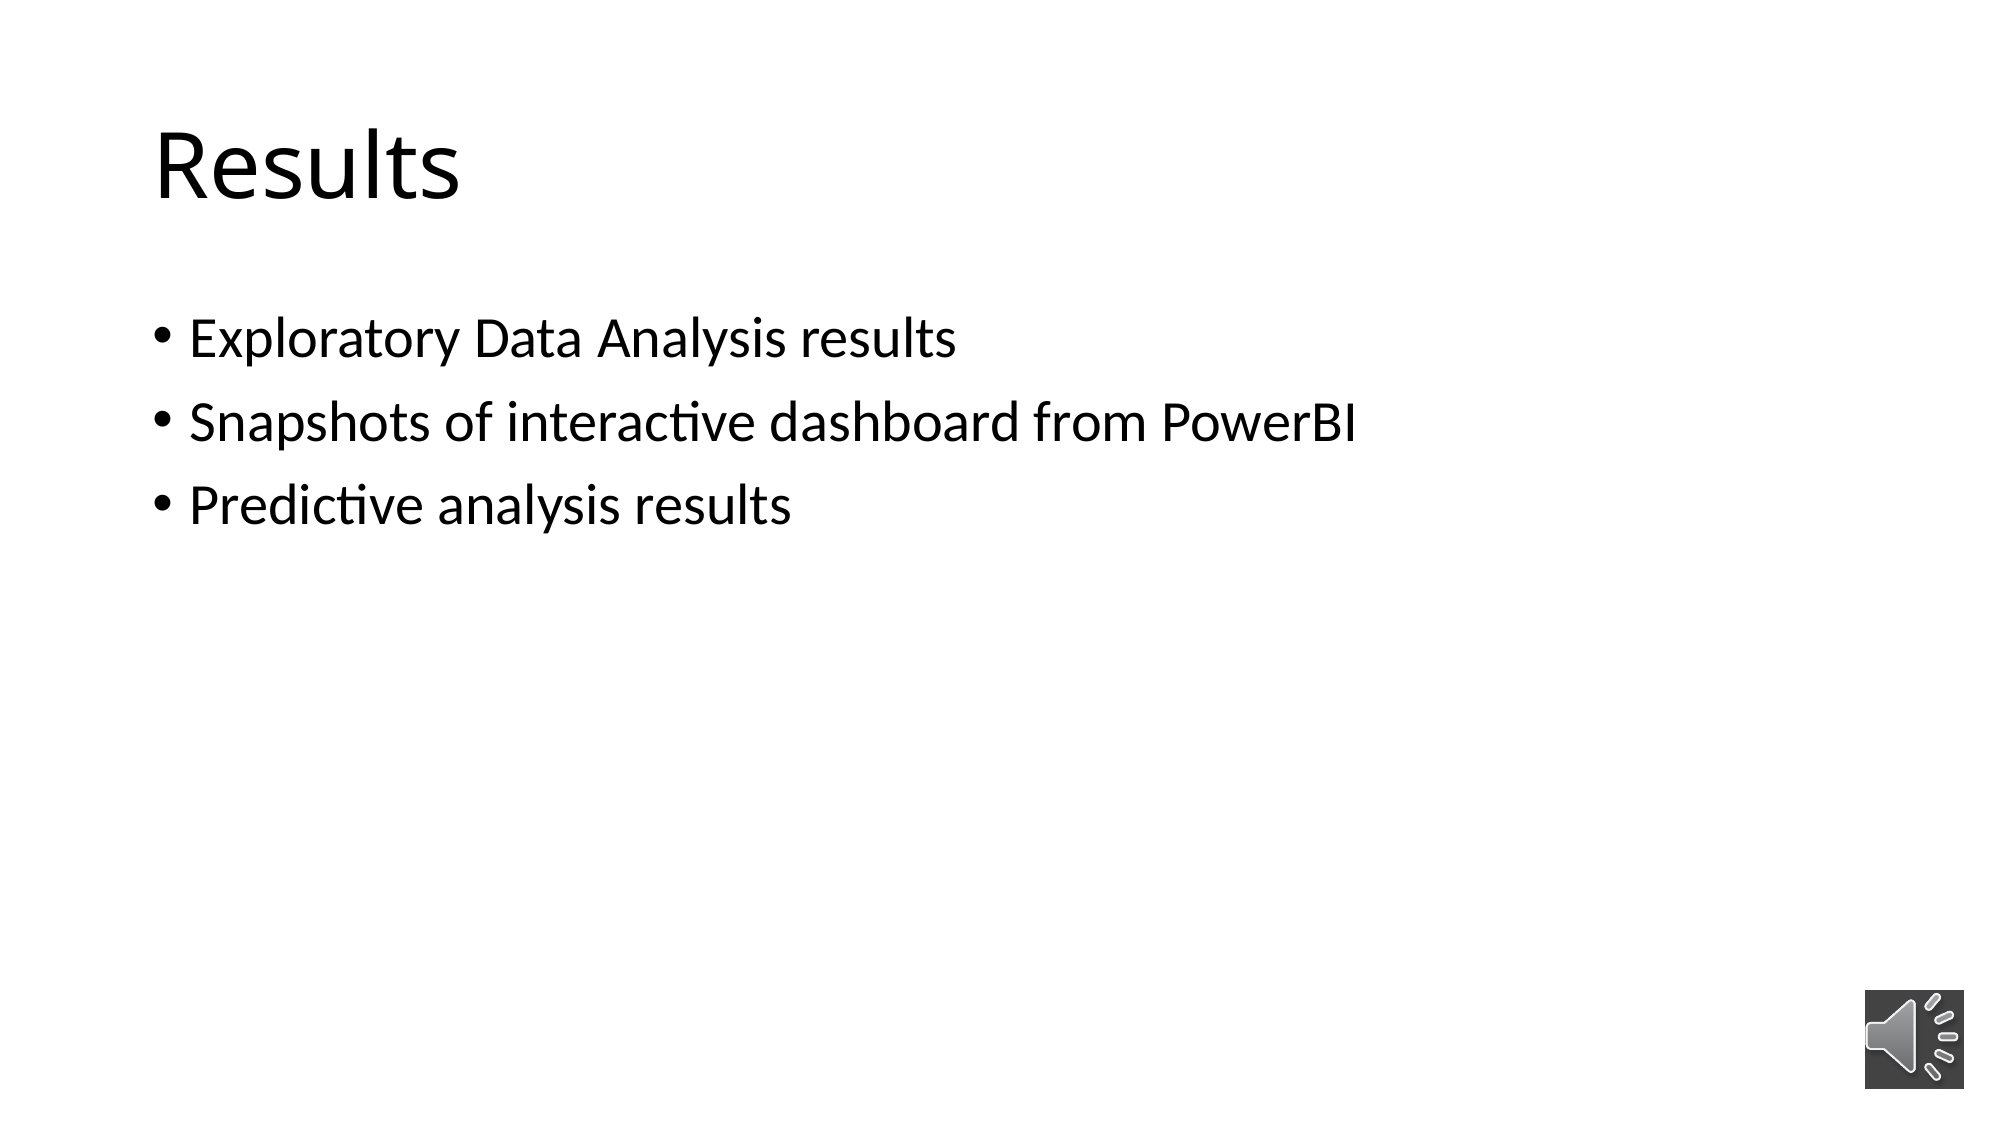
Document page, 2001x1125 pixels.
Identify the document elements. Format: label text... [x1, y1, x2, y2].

title Results [137, 59, 1863, 278]
picture [1864, 989, 1965, 1090]
list Exploratory Data Analysis results Snapshots of interactive dashboard from PowerBI Predictive analysis results [137, 299, 1863, 1014]
